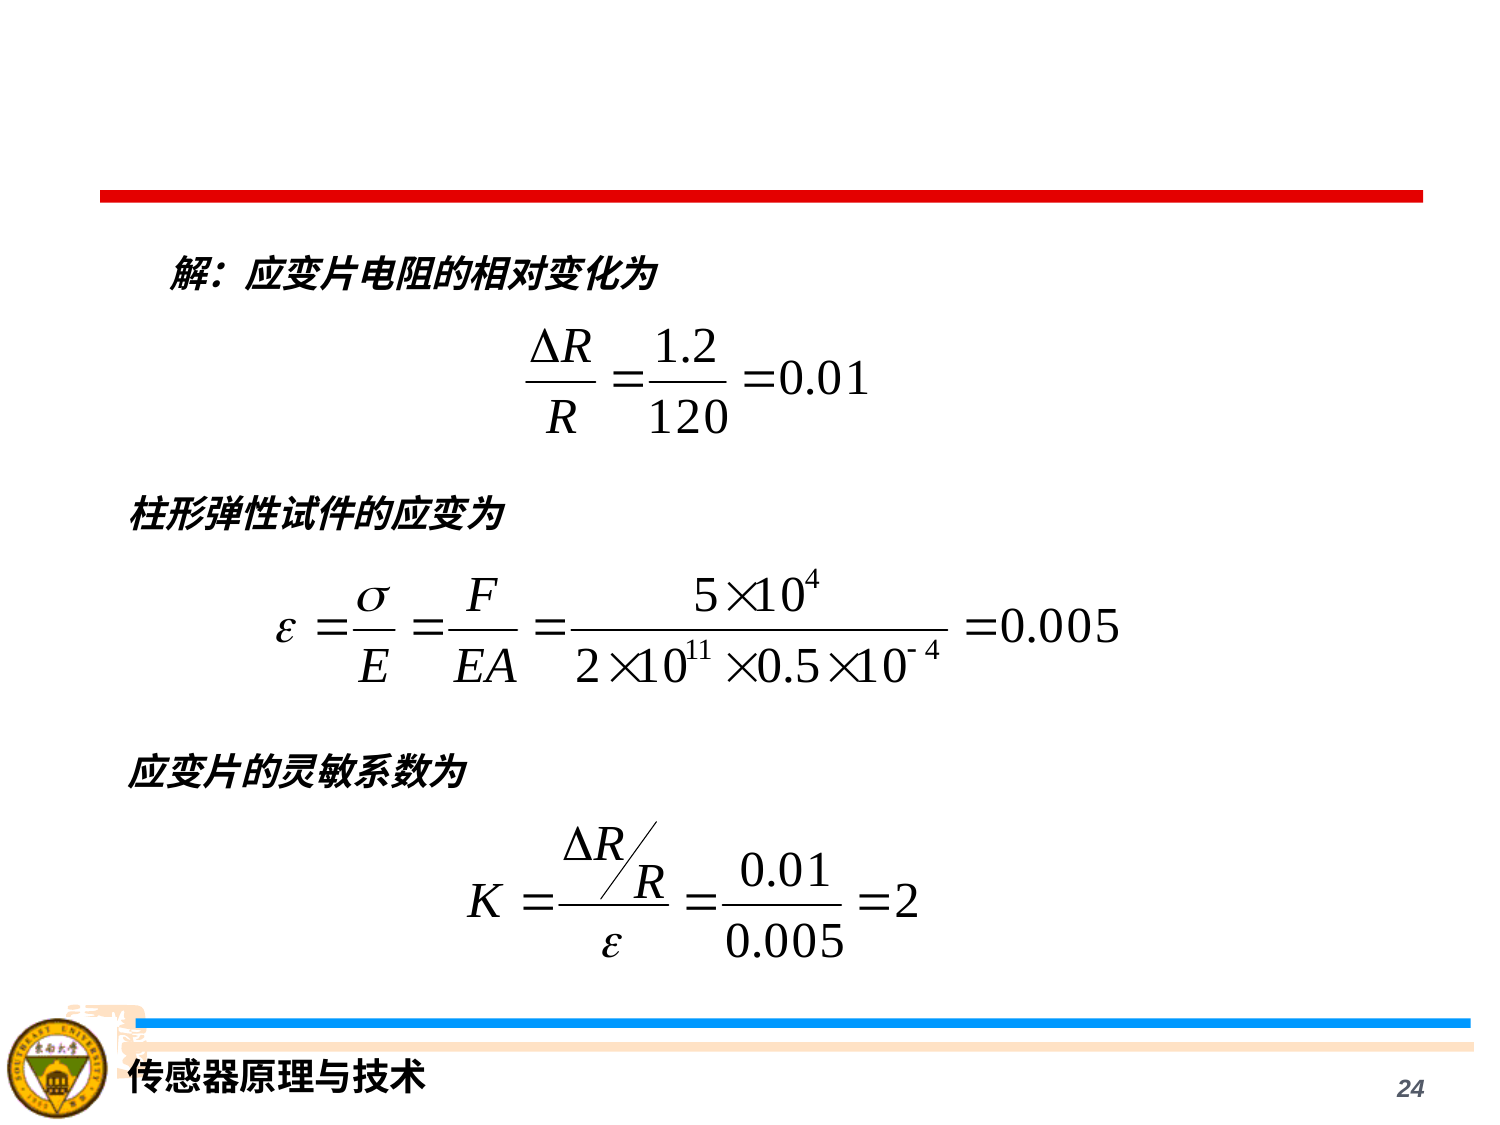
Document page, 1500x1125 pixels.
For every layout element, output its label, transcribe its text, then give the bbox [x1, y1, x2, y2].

picture [458, 812, 930, 969]
text_box 柱形弹性试件的应变为 [112, 460, 1442, 543]
text_box 应变片的灵敏系数为 [112, 718, 1442, 801]
picture [266, 554, 1122, 694]
picture [517, 314, 871, 445]
text_box 解：应变片电阻的相对变化为 [154, 220, 1483, 303]
picture [0, 1017, 117, 1125]
text_box [1299, 1042, 1425, 1103]
